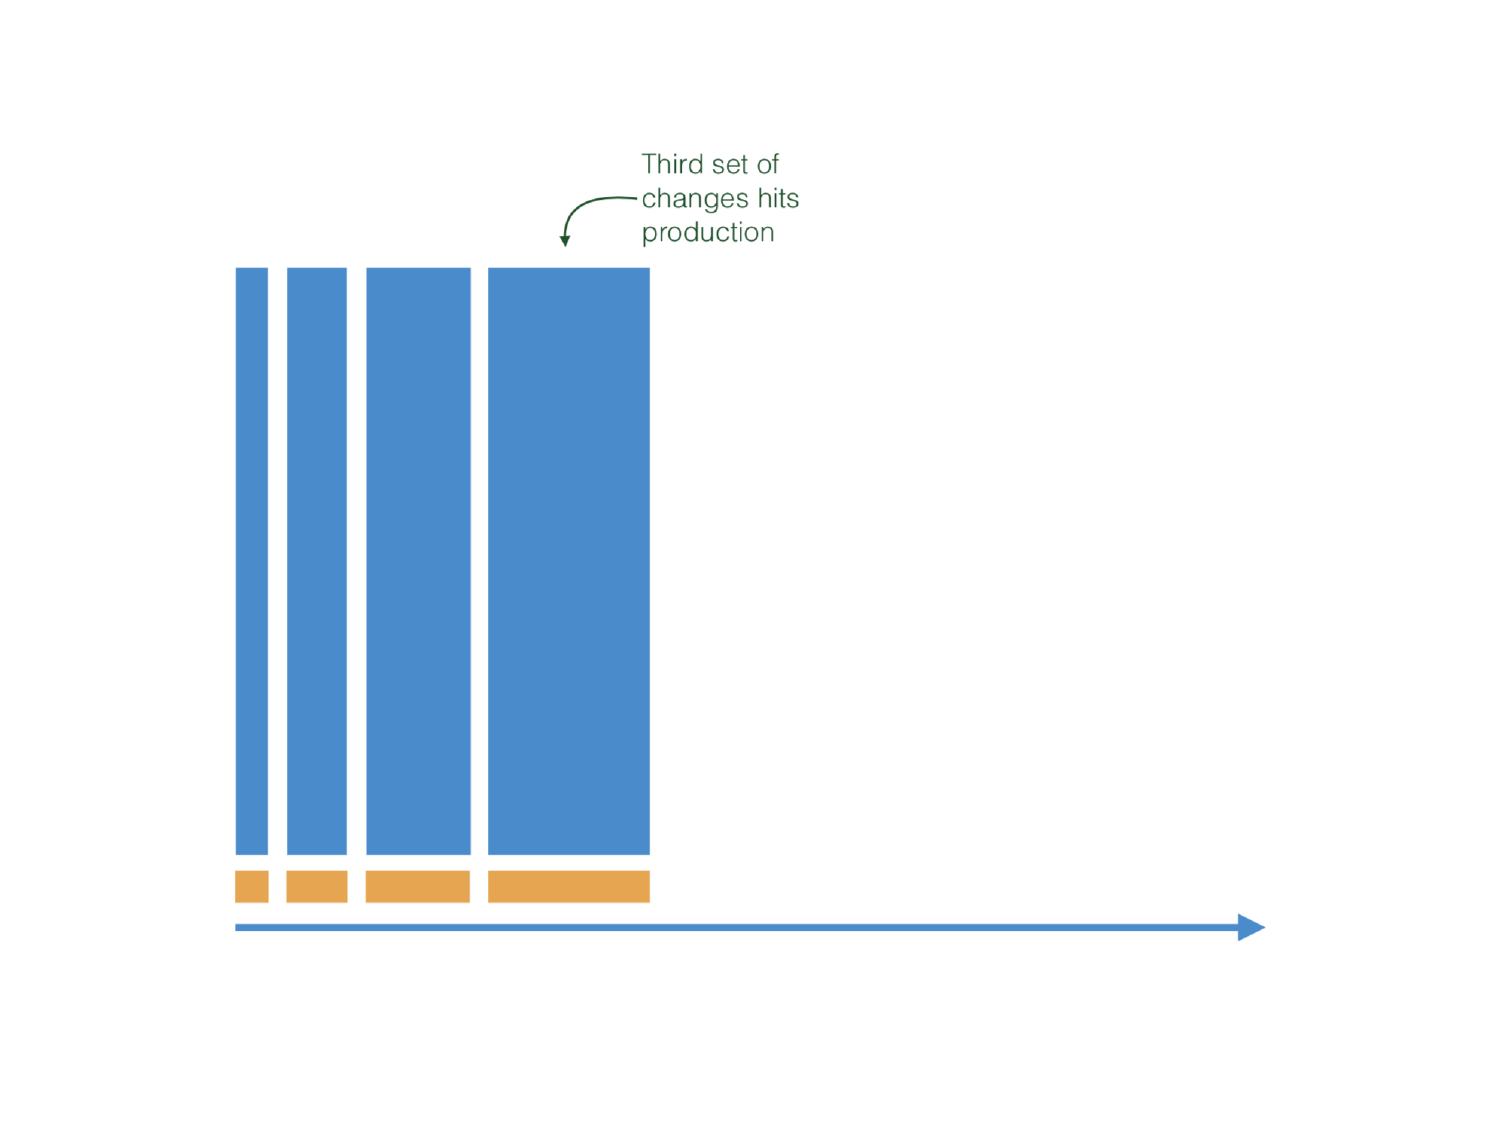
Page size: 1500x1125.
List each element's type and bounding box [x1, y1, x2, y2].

list [74, 118, 1426, 1006]
